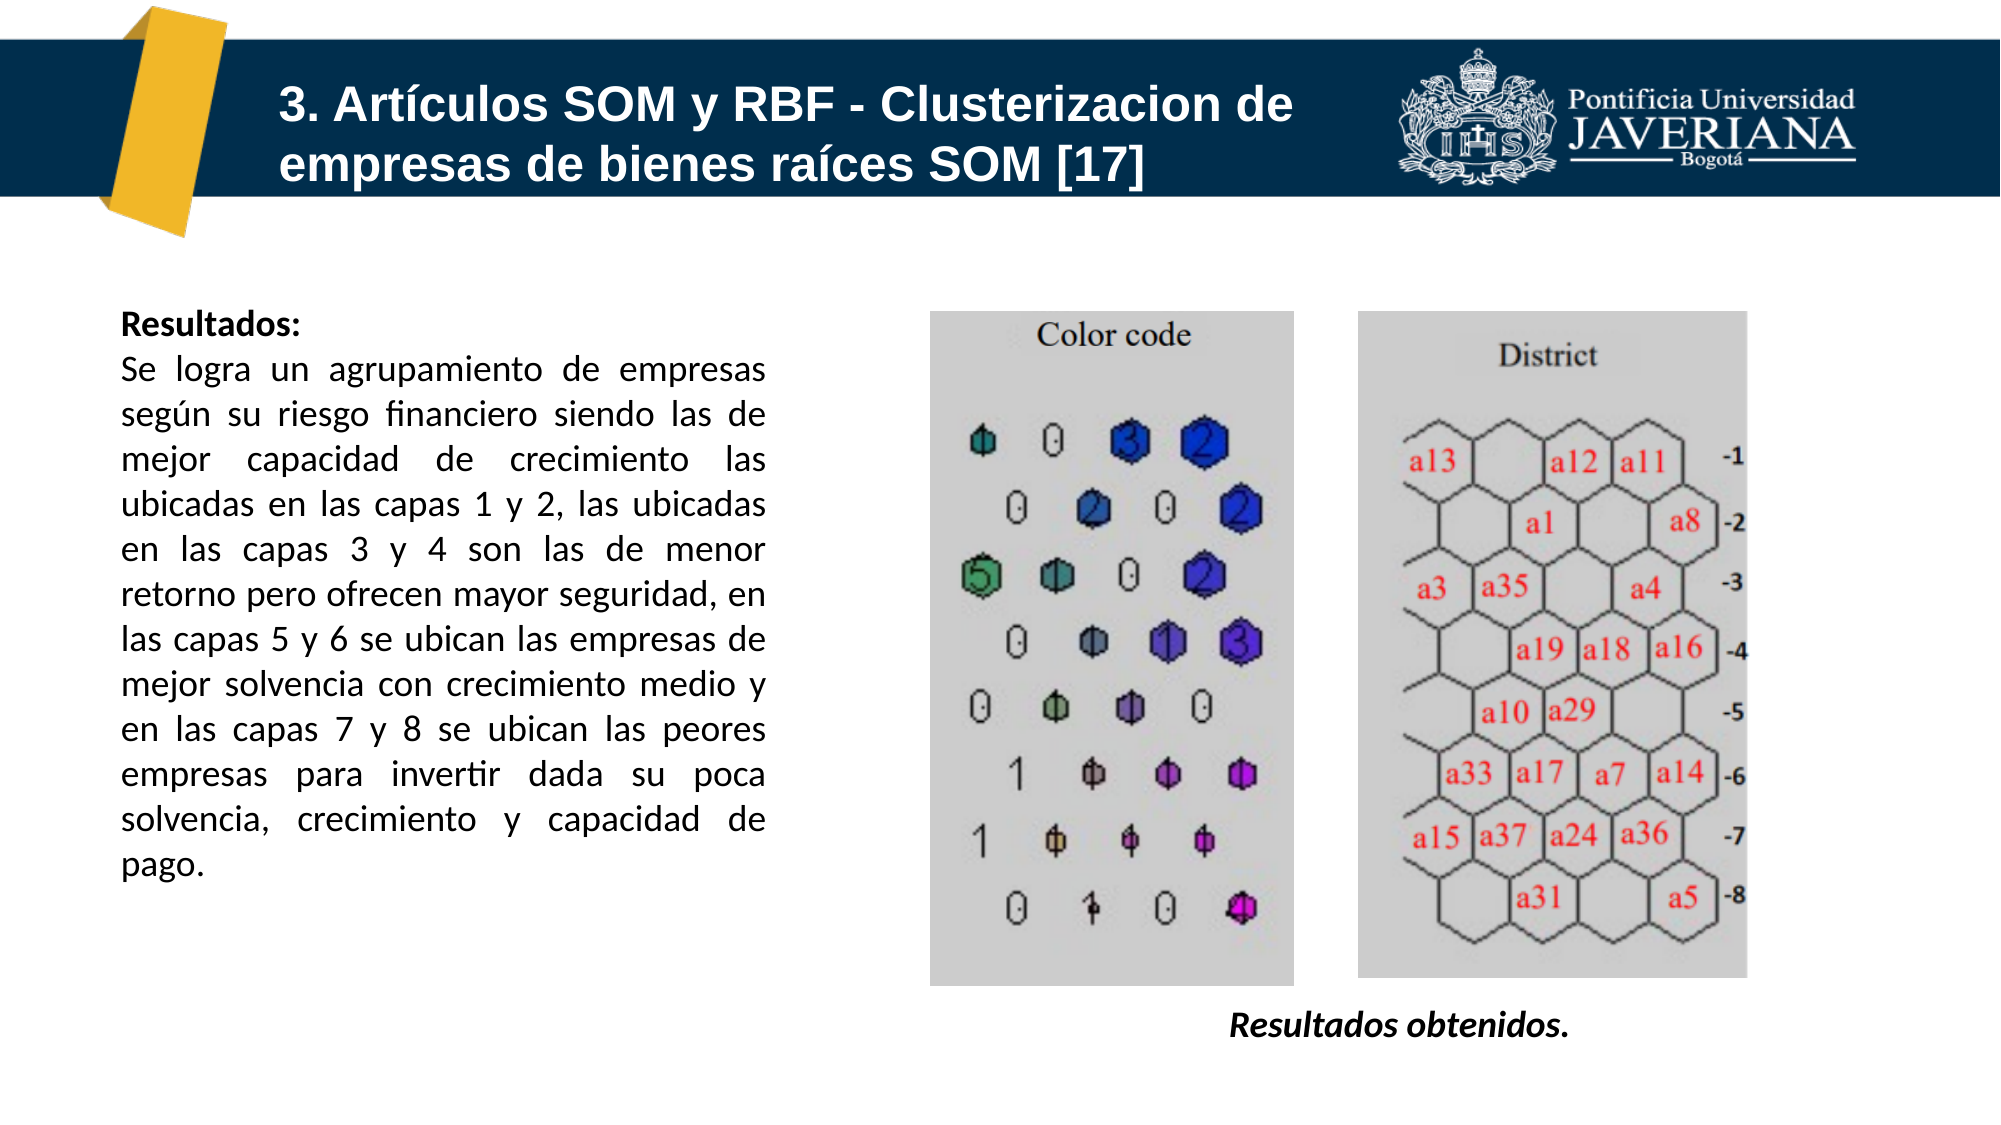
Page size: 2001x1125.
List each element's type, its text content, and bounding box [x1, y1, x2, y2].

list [0, 0, 2000, 245]
text_box Resultados: Se logra un agrupamiento de empresas según su riesgo financiero siendo las de mejor capacidad de crecimiento las ubicadas en las capas 1 y 2, las ubicadas en las capas 3 y 4 son las de menor retorno pero ofrecen mayor seguridad, en las capas 5 y 6 se ubican las empresas de mejor solvencia con crecimiento medio y en las capas 7 y 8 se ubican las peores empresas para invertir dada su poca solvencia, crecimiento y capacidad de pago. [106, 291, 782, 892]
text_box Resultados obtenidos. [876, 992, 1924, 1053]
picture [1358, 311, 1753, 978]
picture [929, 311, 1294, 986]
